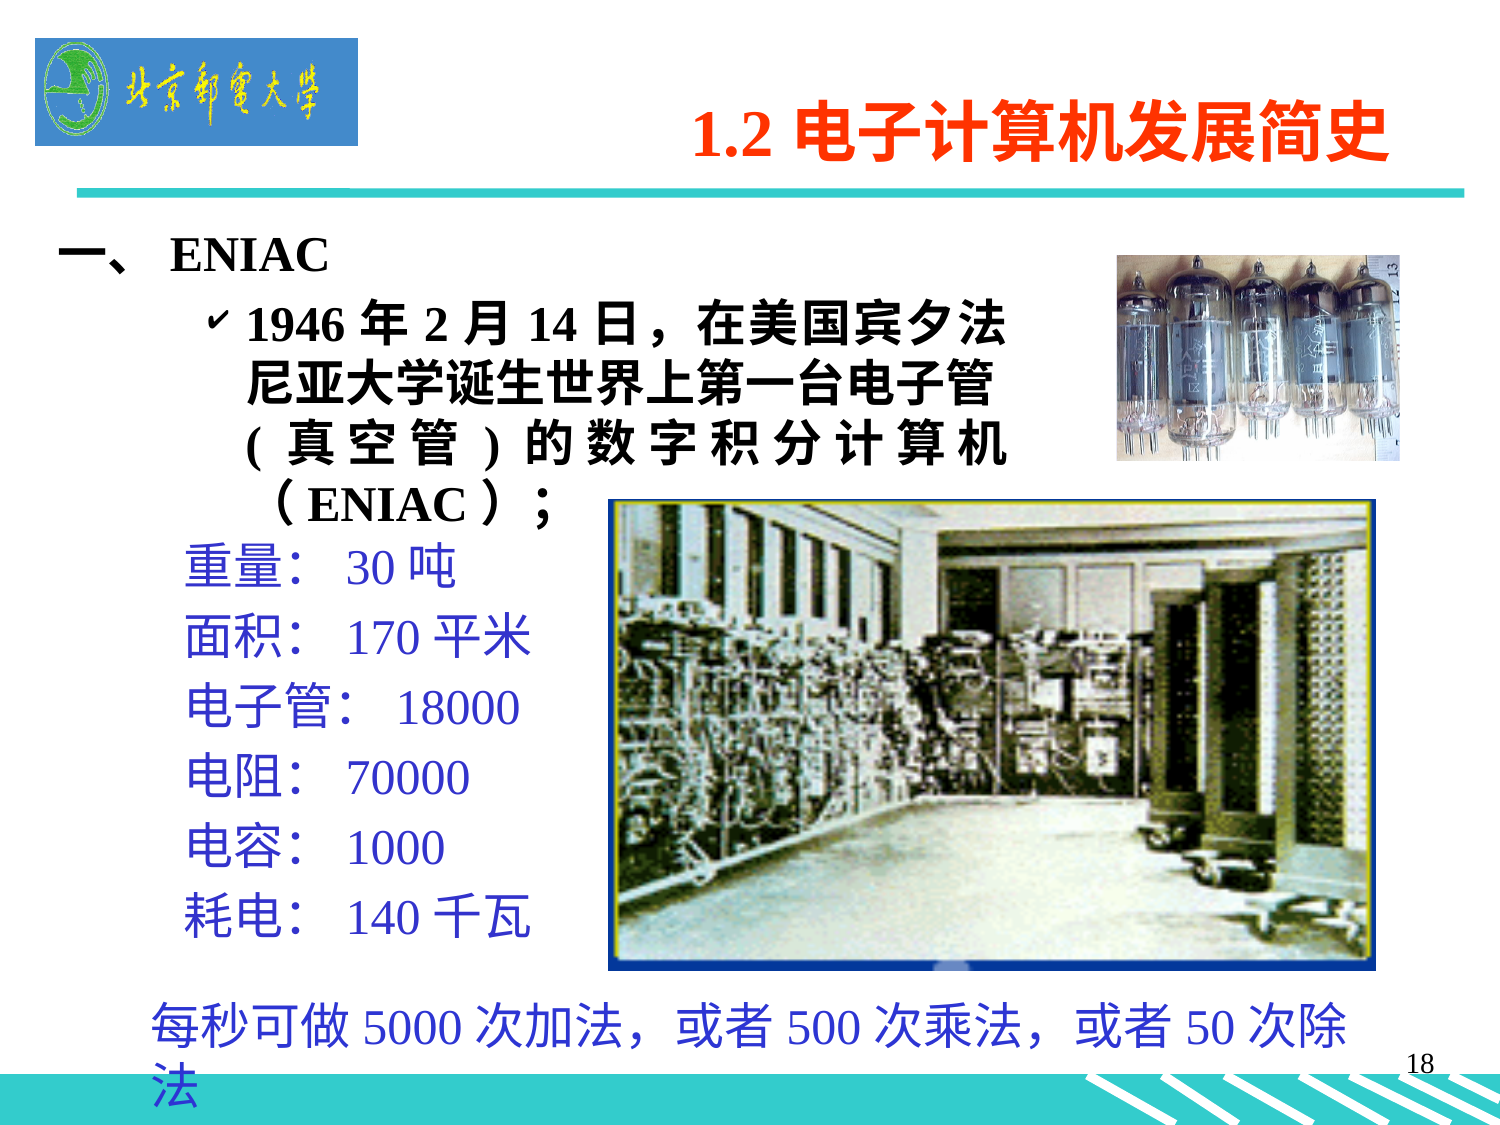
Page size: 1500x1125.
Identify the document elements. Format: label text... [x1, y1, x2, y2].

picture [1115, 255, 1400, 462]
text_box 每秒可做5000次加法，或者500次乘法，或者50次除法 [135, 987, 1400, 1123]
text_box 18 [1400, 1037, 1450, 1113]
picture [34, 37, 112, 146]
list 一、ENIAC 1946年2月14日，在美国宾夕法尼亚大学诞生世界上第一台电子管(真空管)的数字积分计算机（ENIAC）； [42, 213, 1023, 971]
picture [608, 499, 1377, 971]
text_box 重量：30吨 面积：170平米 电子管：18000 电阻：70000 电容：1000 耗电：140千瓦 [112, 527, 663, 1125]
title 1.2电子计算机发展简史 [112, 21, 1406, 239]
